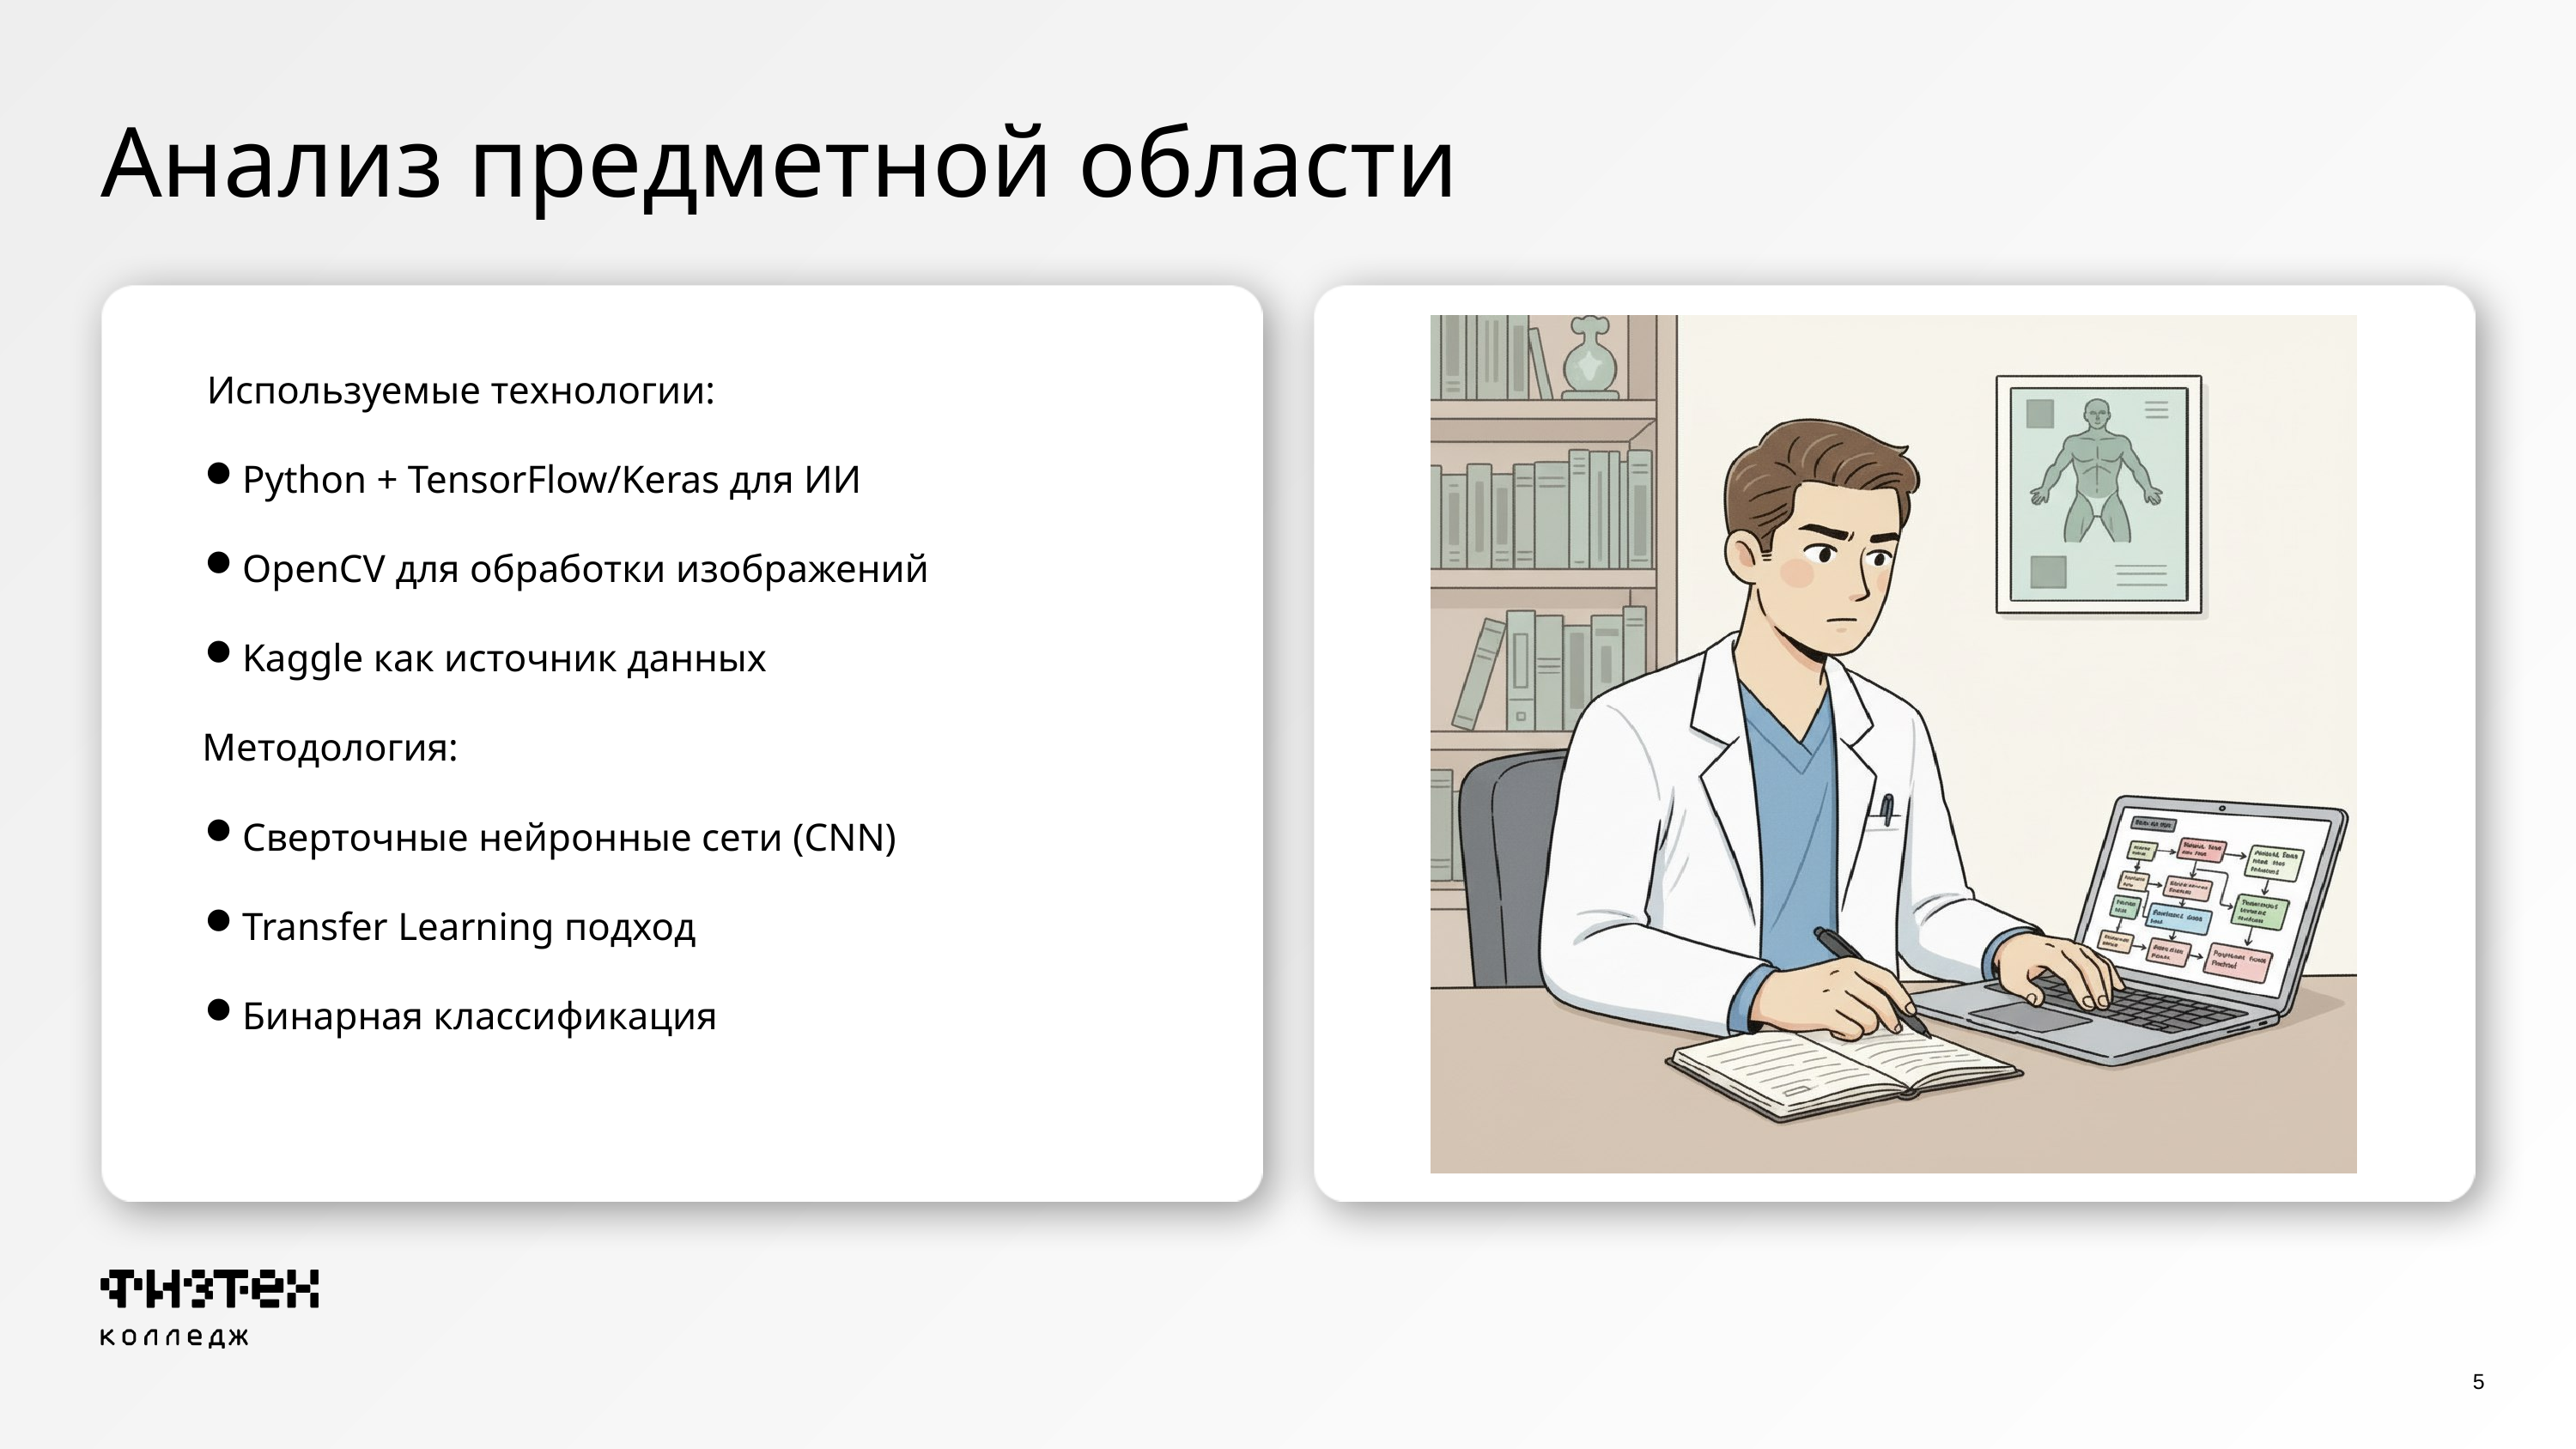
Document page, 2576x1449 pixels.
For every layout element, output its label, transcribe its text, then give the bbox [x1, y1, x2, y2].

picture [100, 284, 1263, 1203]
picture [1313, 284, 2476, 1203]
slide_number <номер> [2460, 1361, 2573, 1404]
picture [100, 1270, 319, 1349]
text_box Анализ предметной области [100, 100, 1870, 216]
